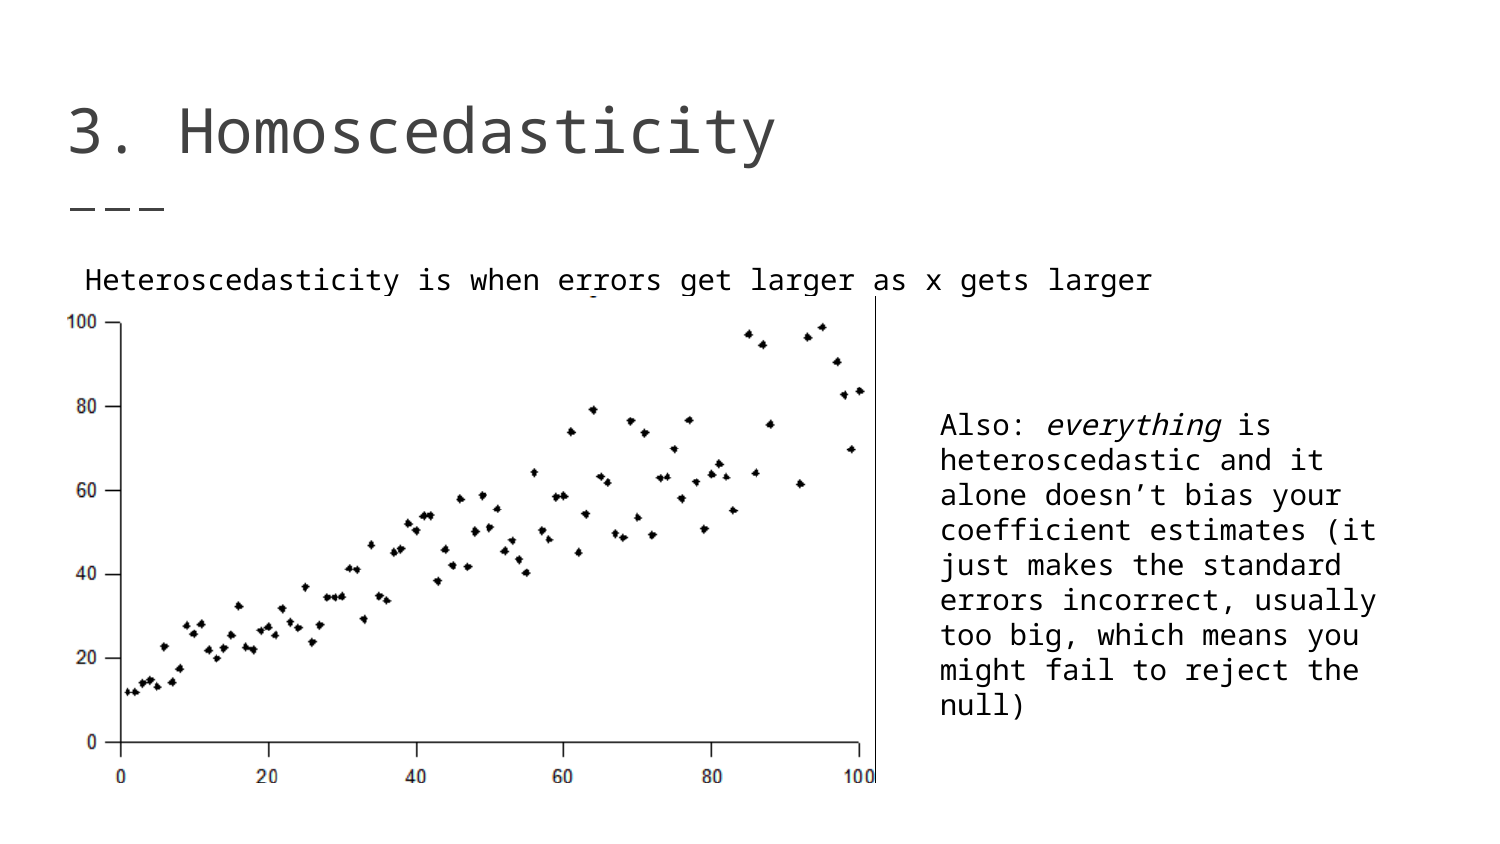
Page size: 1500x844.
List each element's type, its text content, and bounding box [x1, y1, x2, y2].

list Heteroscedasticity is when errors get larger as x gets larger [51, 240, 1449, 750]
picture [66, 295, 876, 783]
text_box Also: everything is heteroscedastic and it alone doesn’t bias your coefficient estimates (it just makes the standard errors incorrect, usually too big, which means you might fail to reject the null) [924, 399, 1433, 729]
title 3. Homoscedasticity [51, 61, 1449, 182]
